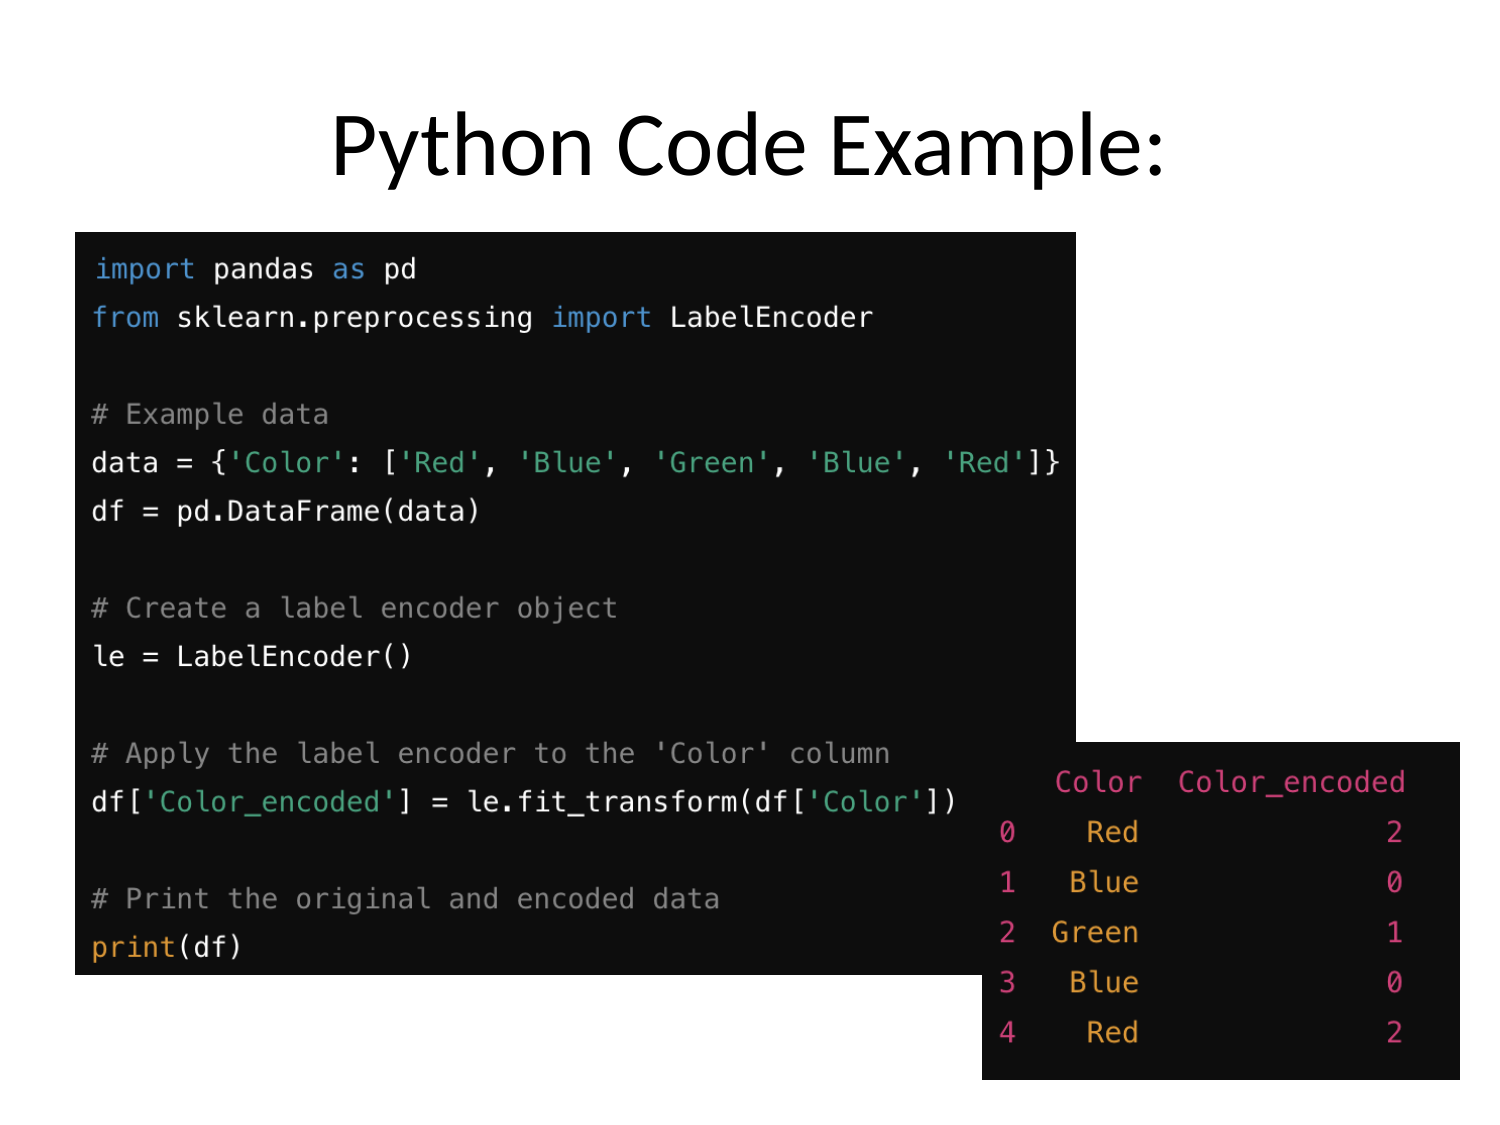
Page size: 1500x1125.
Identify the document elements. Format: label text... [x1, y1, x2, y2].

picture [982, 742, 1460, 1081]
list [74, 232, 1076, 976]
title Python Code Example: [75, 45, 1425, 233]
